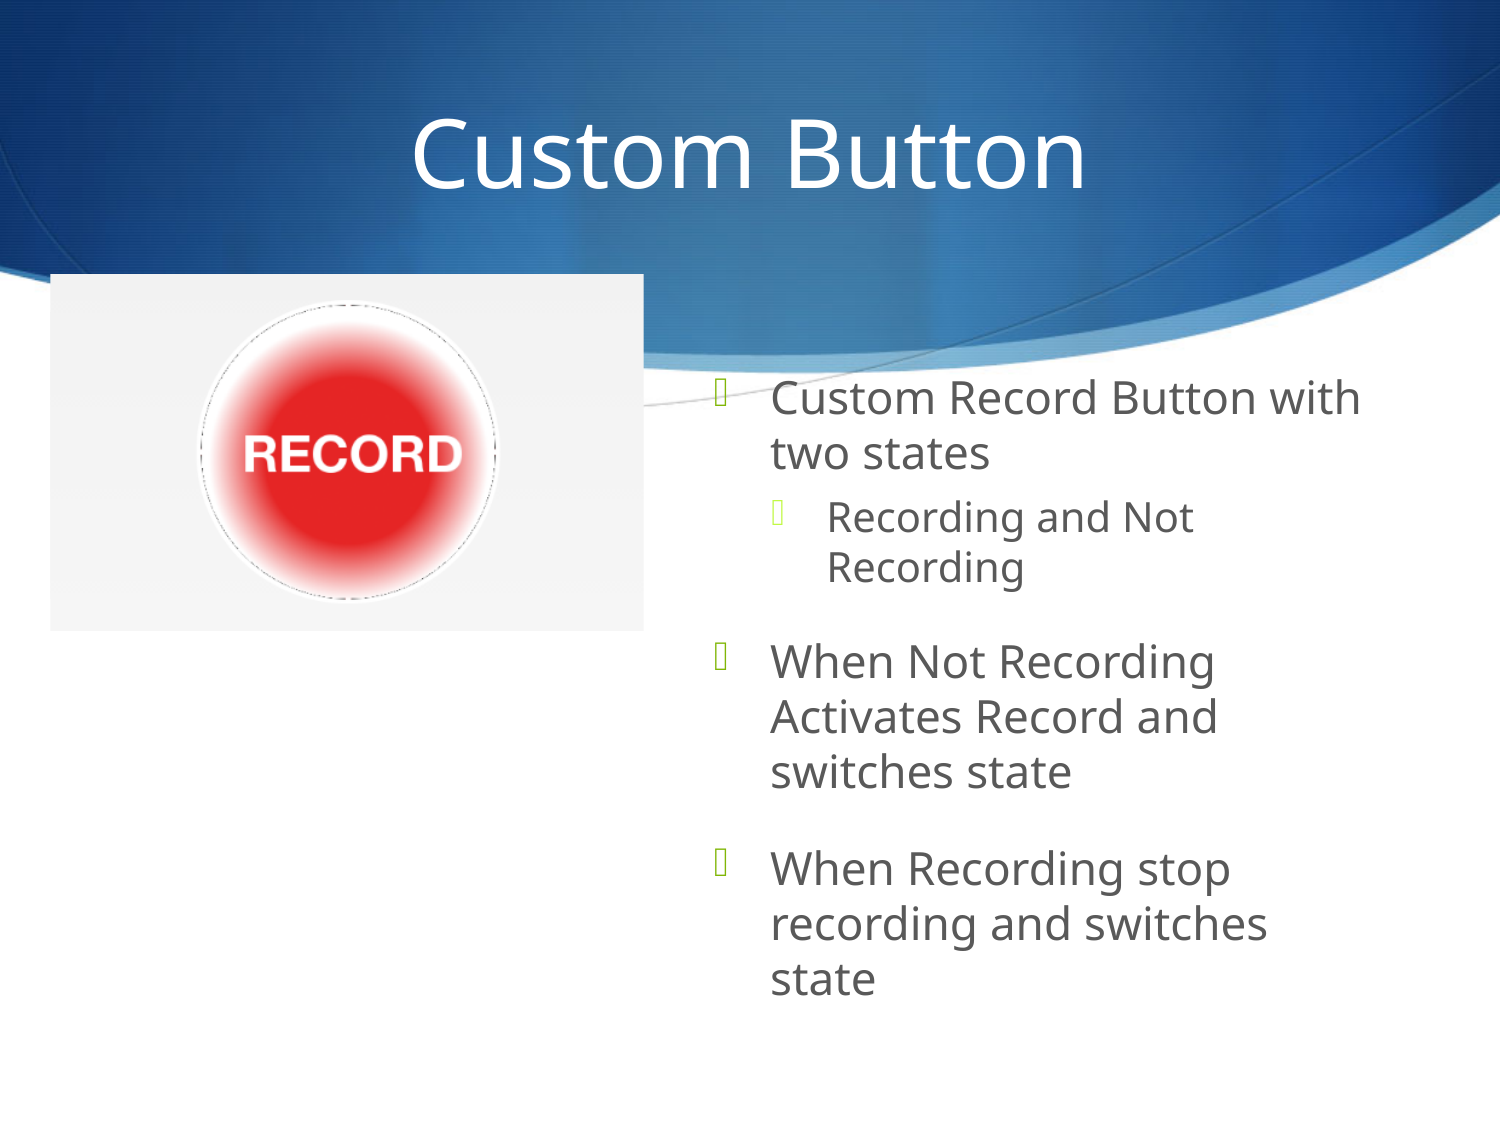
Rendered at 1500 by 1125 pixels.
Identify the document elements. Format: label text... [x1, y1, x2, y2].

title Custom Button [75, 56, 1425, 245]
picture [0, 0, 1500, 1125]
list Custom Record Button with two states Recording and Not Recording When Not Recording Activates Record and switches state When Recording stop recording and switches state [698, 361, 1391, 1109]
